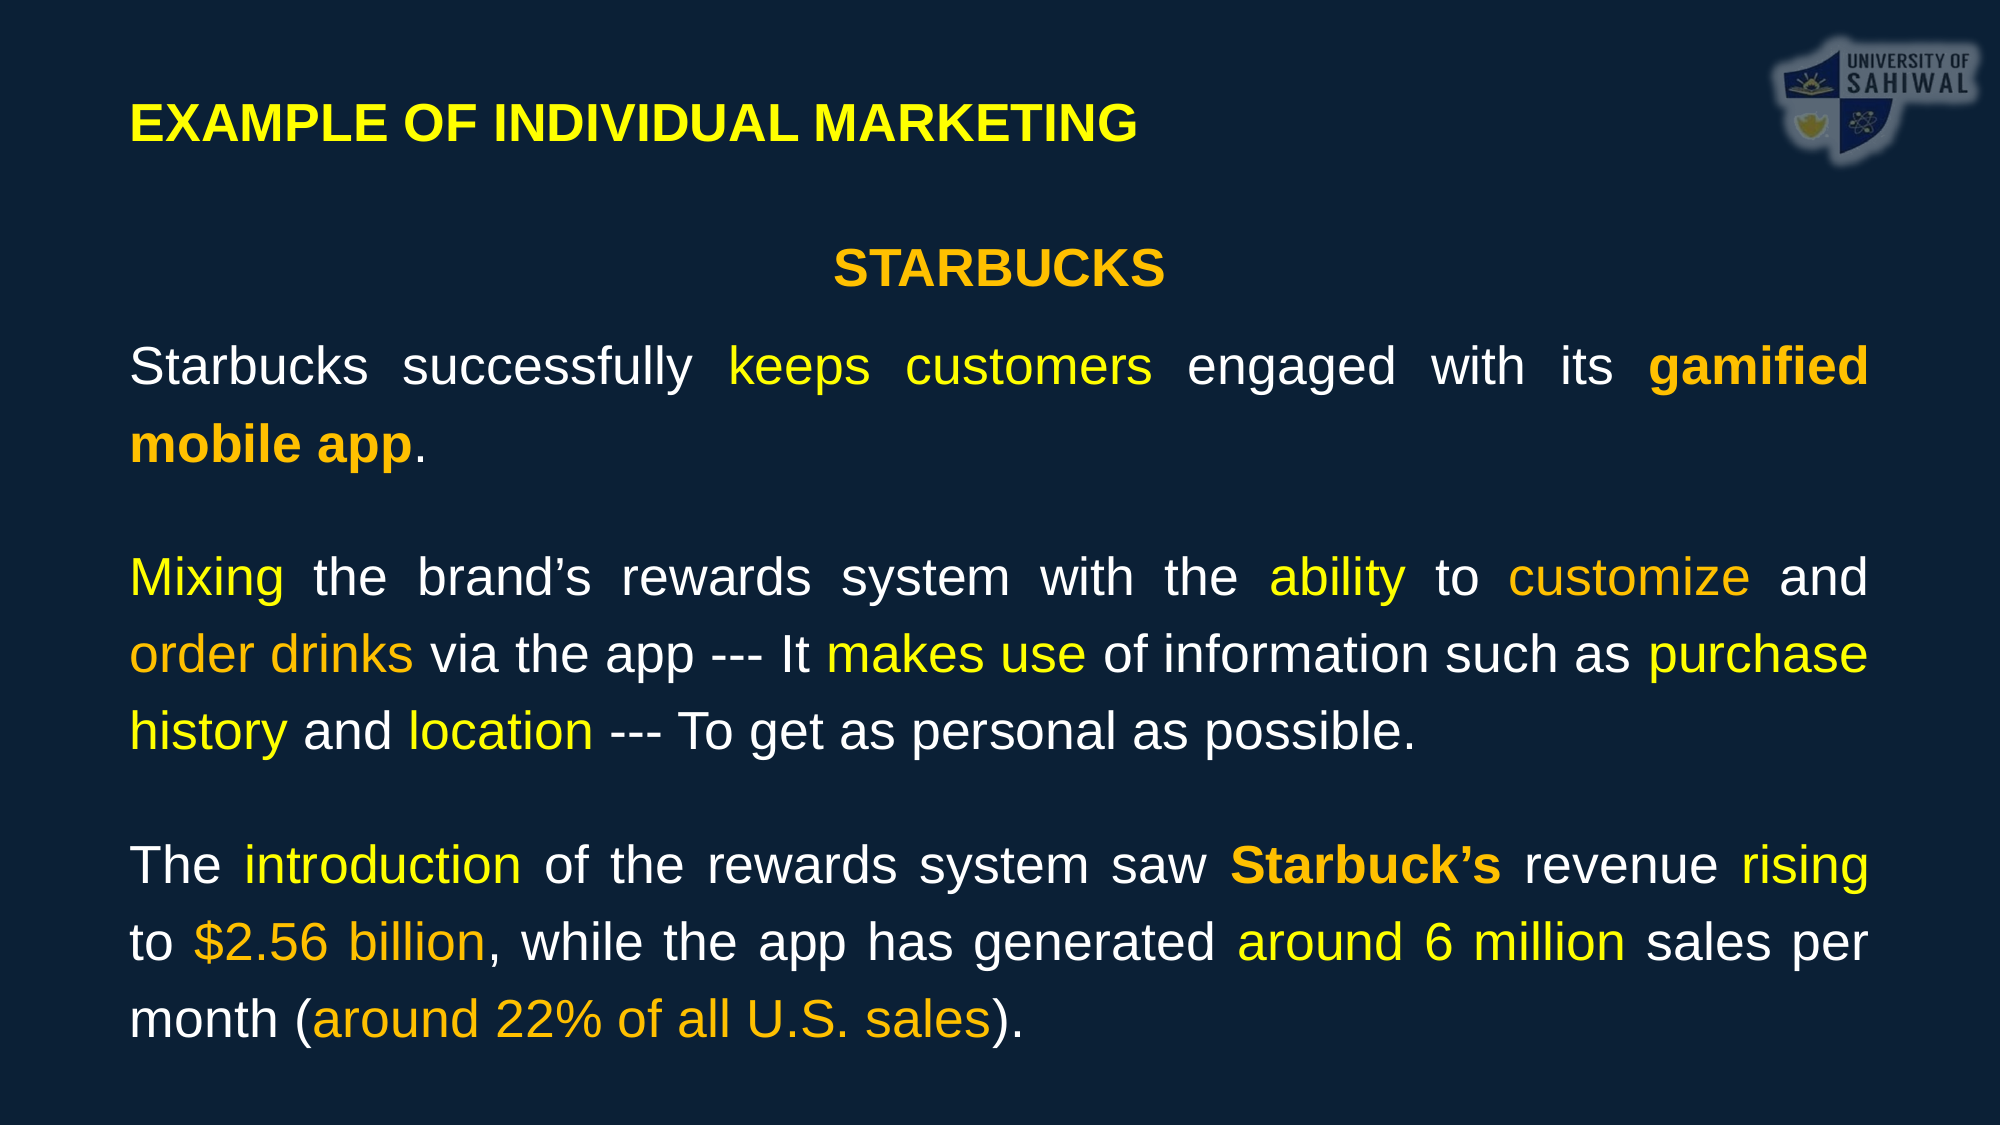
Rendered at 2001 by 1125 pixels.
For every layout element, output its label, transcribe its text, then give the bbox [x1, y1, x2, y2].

picture [1747, 0, 2000, 208]
list EXAMPLE OF INDIVIDUAL MARKETING STARBUCKS Starbucks successfully keeps customers engaged with its gamified mobile app. Mixing the brand’s rewards system with the ability to customize and order drinks via the app --- It makes use of information such as purchase history and location --- To get as personal as possible. The introduction of the rewards system saw Starbuck’s revenue rising to $2.56 billion, while the app has generated around 6 million sales per month (around 22% of all U.S. sales). [114, 67, 1886, 1058]
